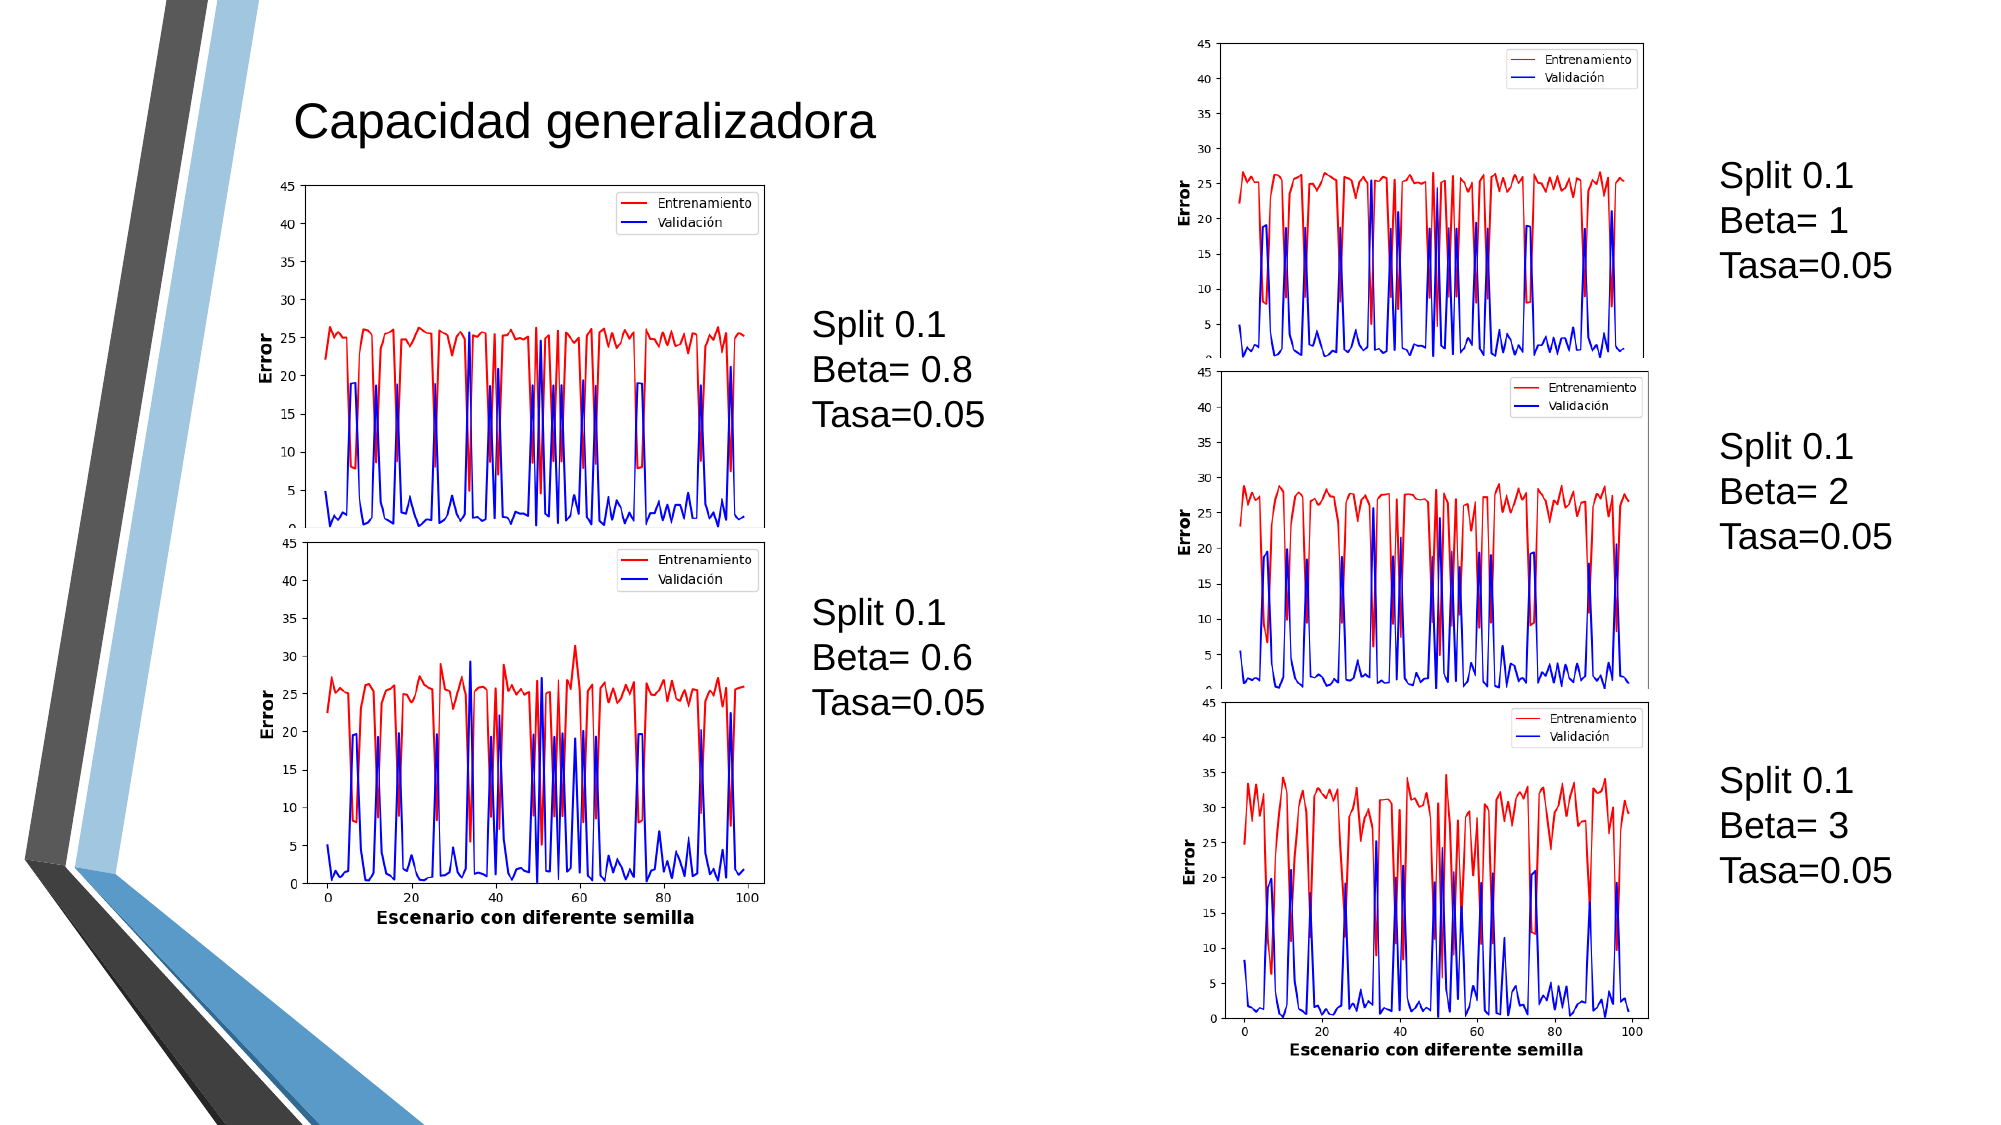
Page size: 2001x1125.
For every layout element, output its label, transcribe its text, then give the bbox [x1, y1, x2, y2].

picture [1167, 30, 1655, 1067]
text_box Capacidad generalizadora [278, 81, 892, 157]
text_box Split 0.1 Beta= 0.6 Tasa=0.05 [796, 580, 1001, 731]
text_box Split 0.1 Beta= 2 Tasa=0.05 [1704, 414, 1908, 565]
text_box Split 0.1 Beta= 0.8 Tasa=0.05 [796, 293, 1001, 443]
picture [247, 171, 772, 936]
text_box Split 0.1 Beta= 1 Tasa=0.05 [1704, 143, 1908, 294]
text_box Split 0.1 Beta= 3 Tasa=0.05 [1704, 748, 1908, 899]
